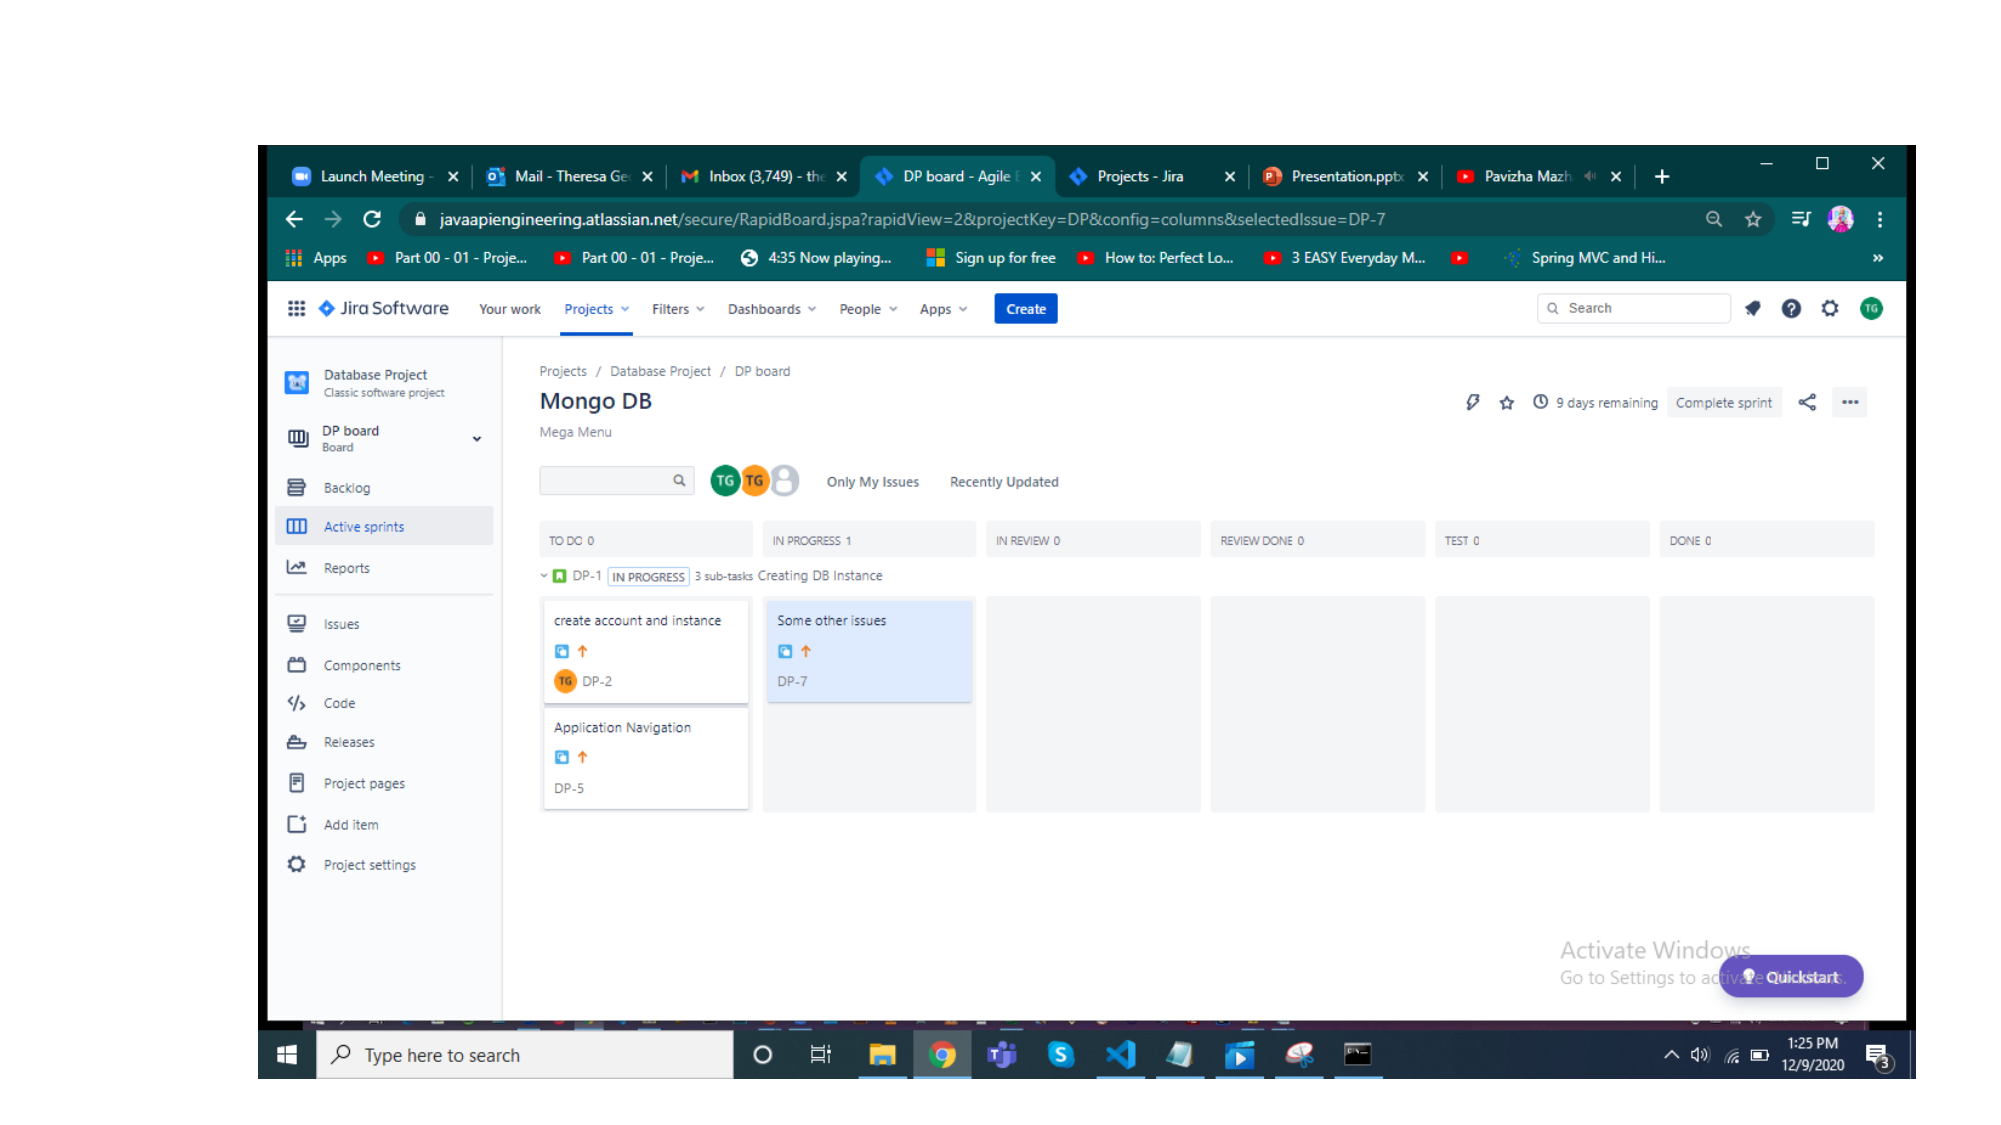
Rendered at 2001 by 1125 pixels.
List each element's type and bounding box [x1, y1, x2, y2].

picture [258, 145, 1916, 1079]
